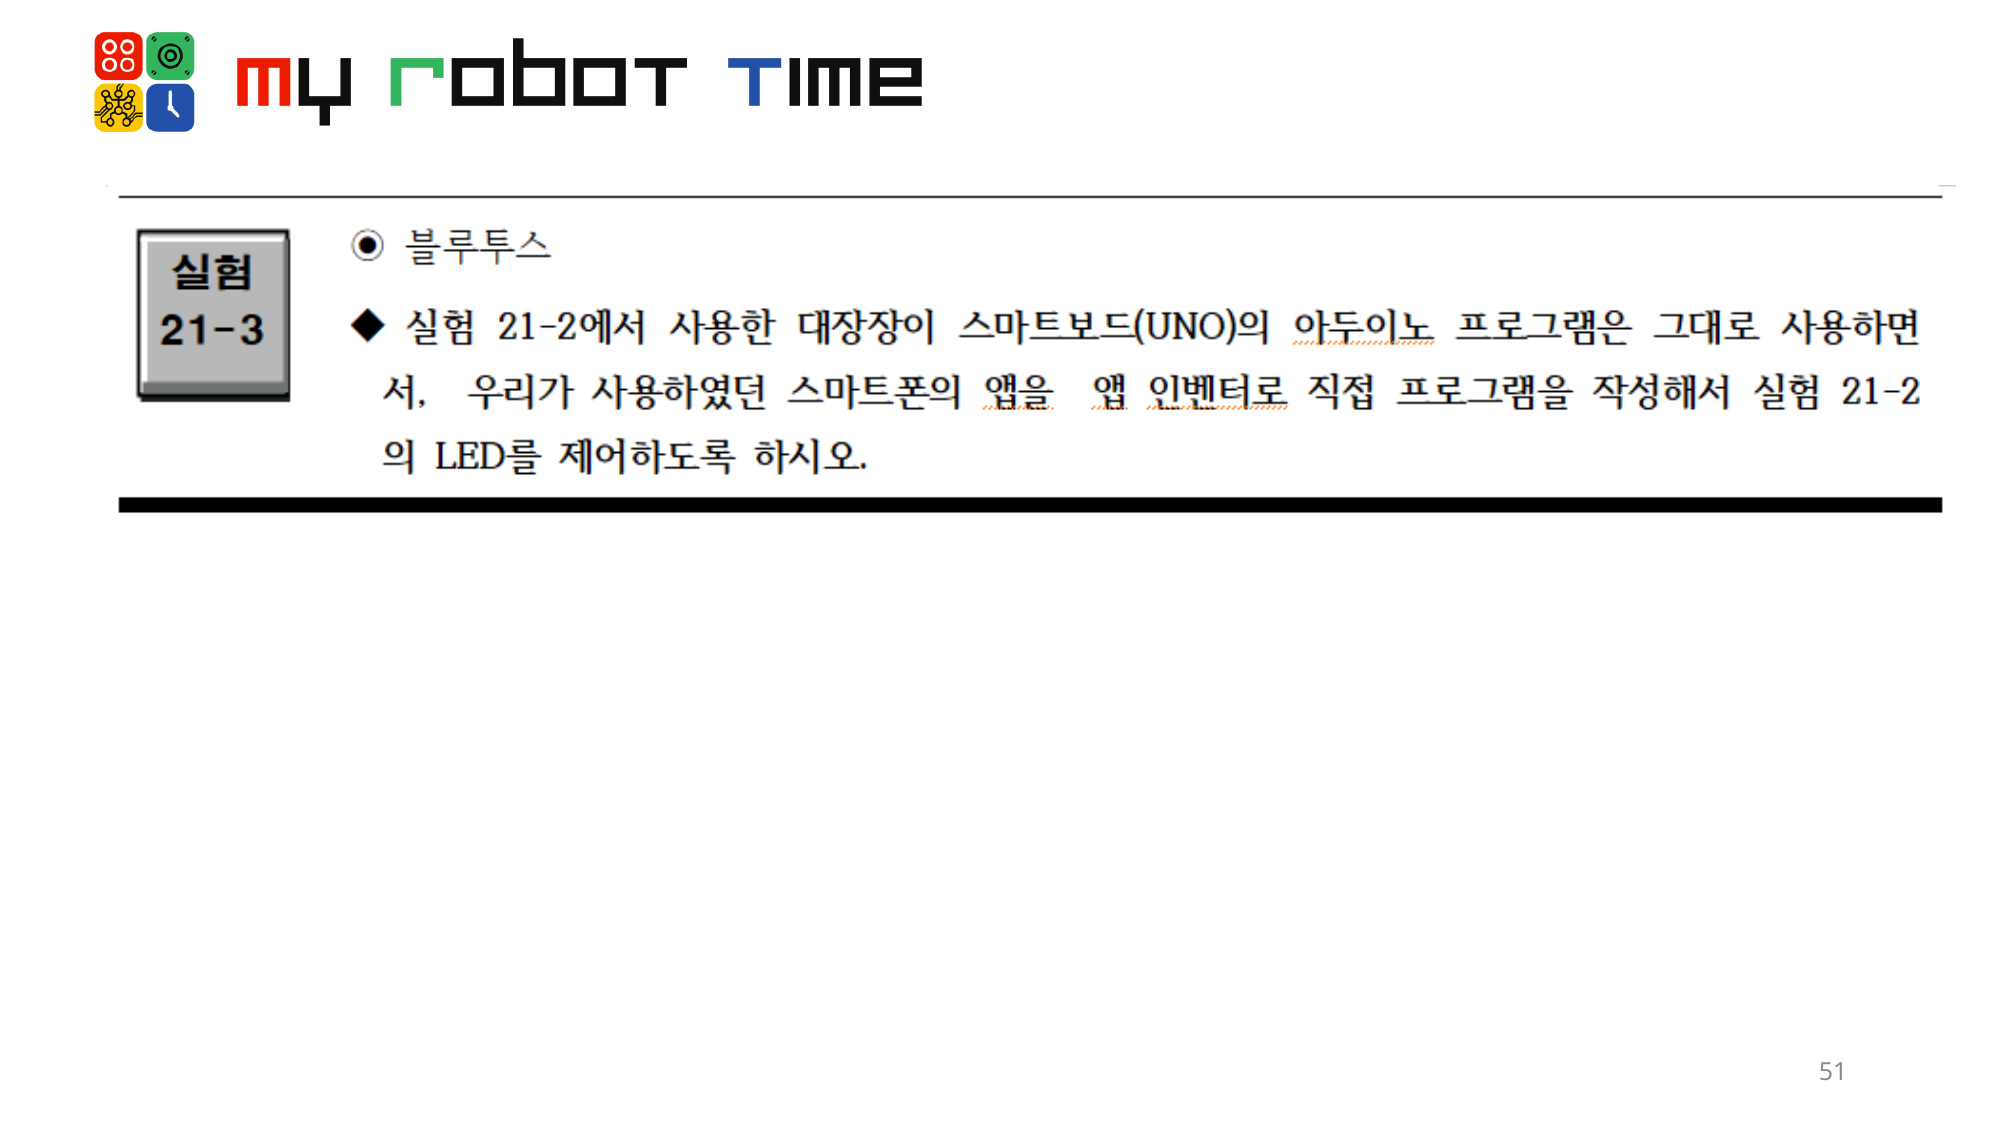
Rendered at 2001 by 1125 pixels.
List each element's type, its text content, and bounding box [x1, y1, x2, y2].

picture [105, 185, 1956, 534]
picture [0, 0, 1016, 166]
slide_number 51 [1412, 1042, 1863, 1103]
